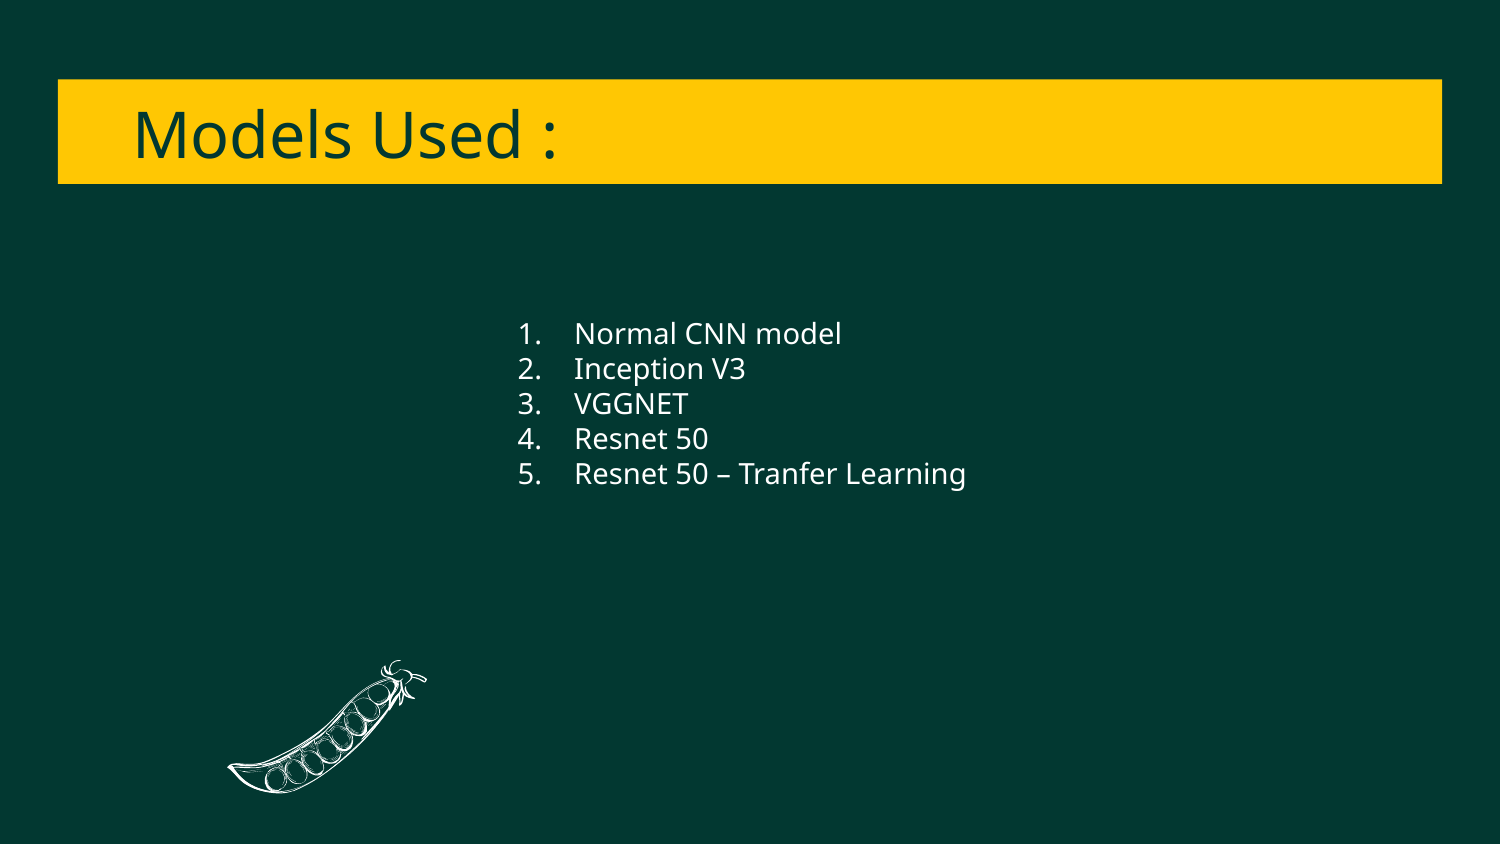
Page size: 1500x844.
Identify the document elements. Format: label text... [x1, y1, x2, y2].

title Models Used : [116, 79, 1383, 174]
subtitle Normal CNN model Inception V3 VGGNET Resnet 50 Resnet 50 – Tranfer Learning [484, 300, 1026, 566]
